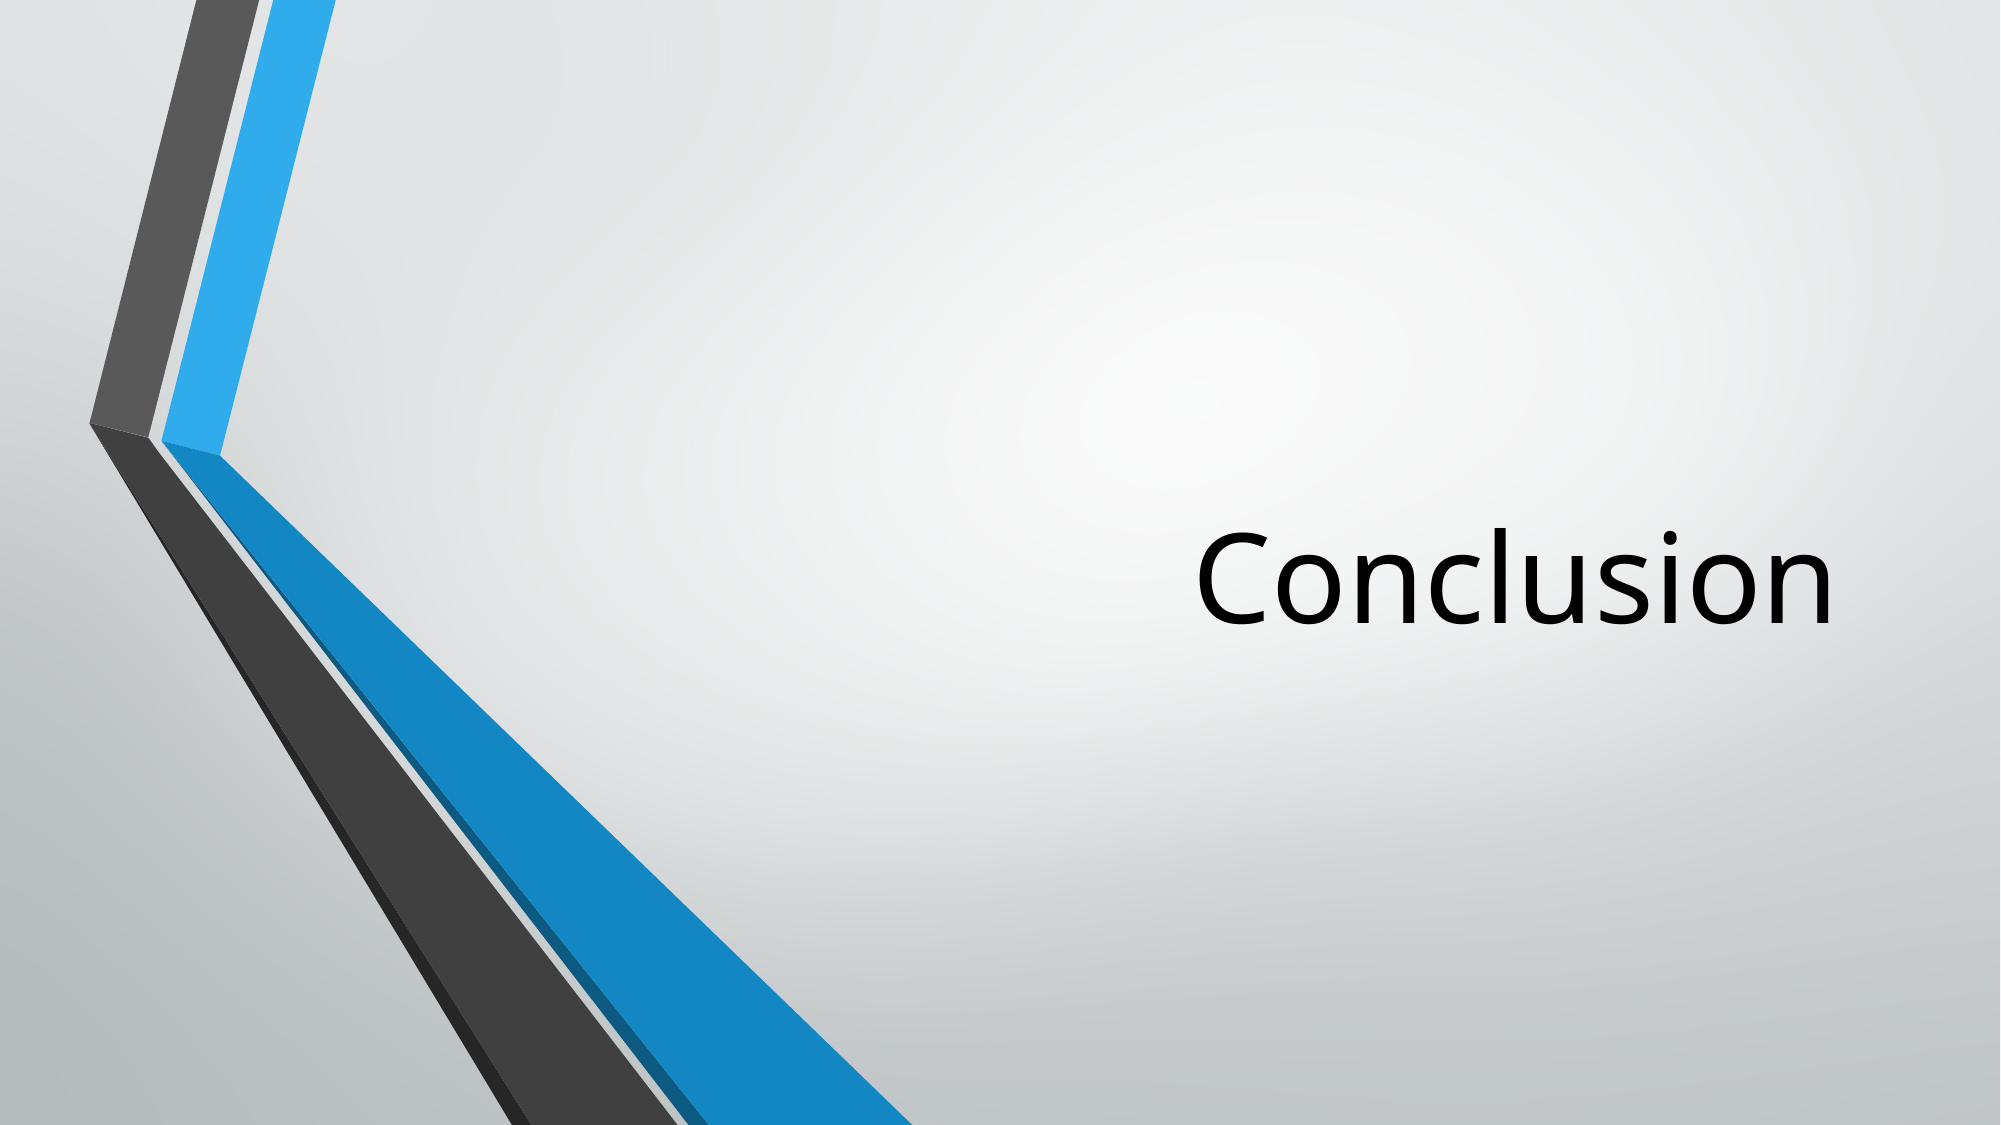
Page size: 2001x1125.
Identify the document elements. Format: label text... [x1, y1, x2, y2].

title Conclusion [480, 226, 1887, 656]
